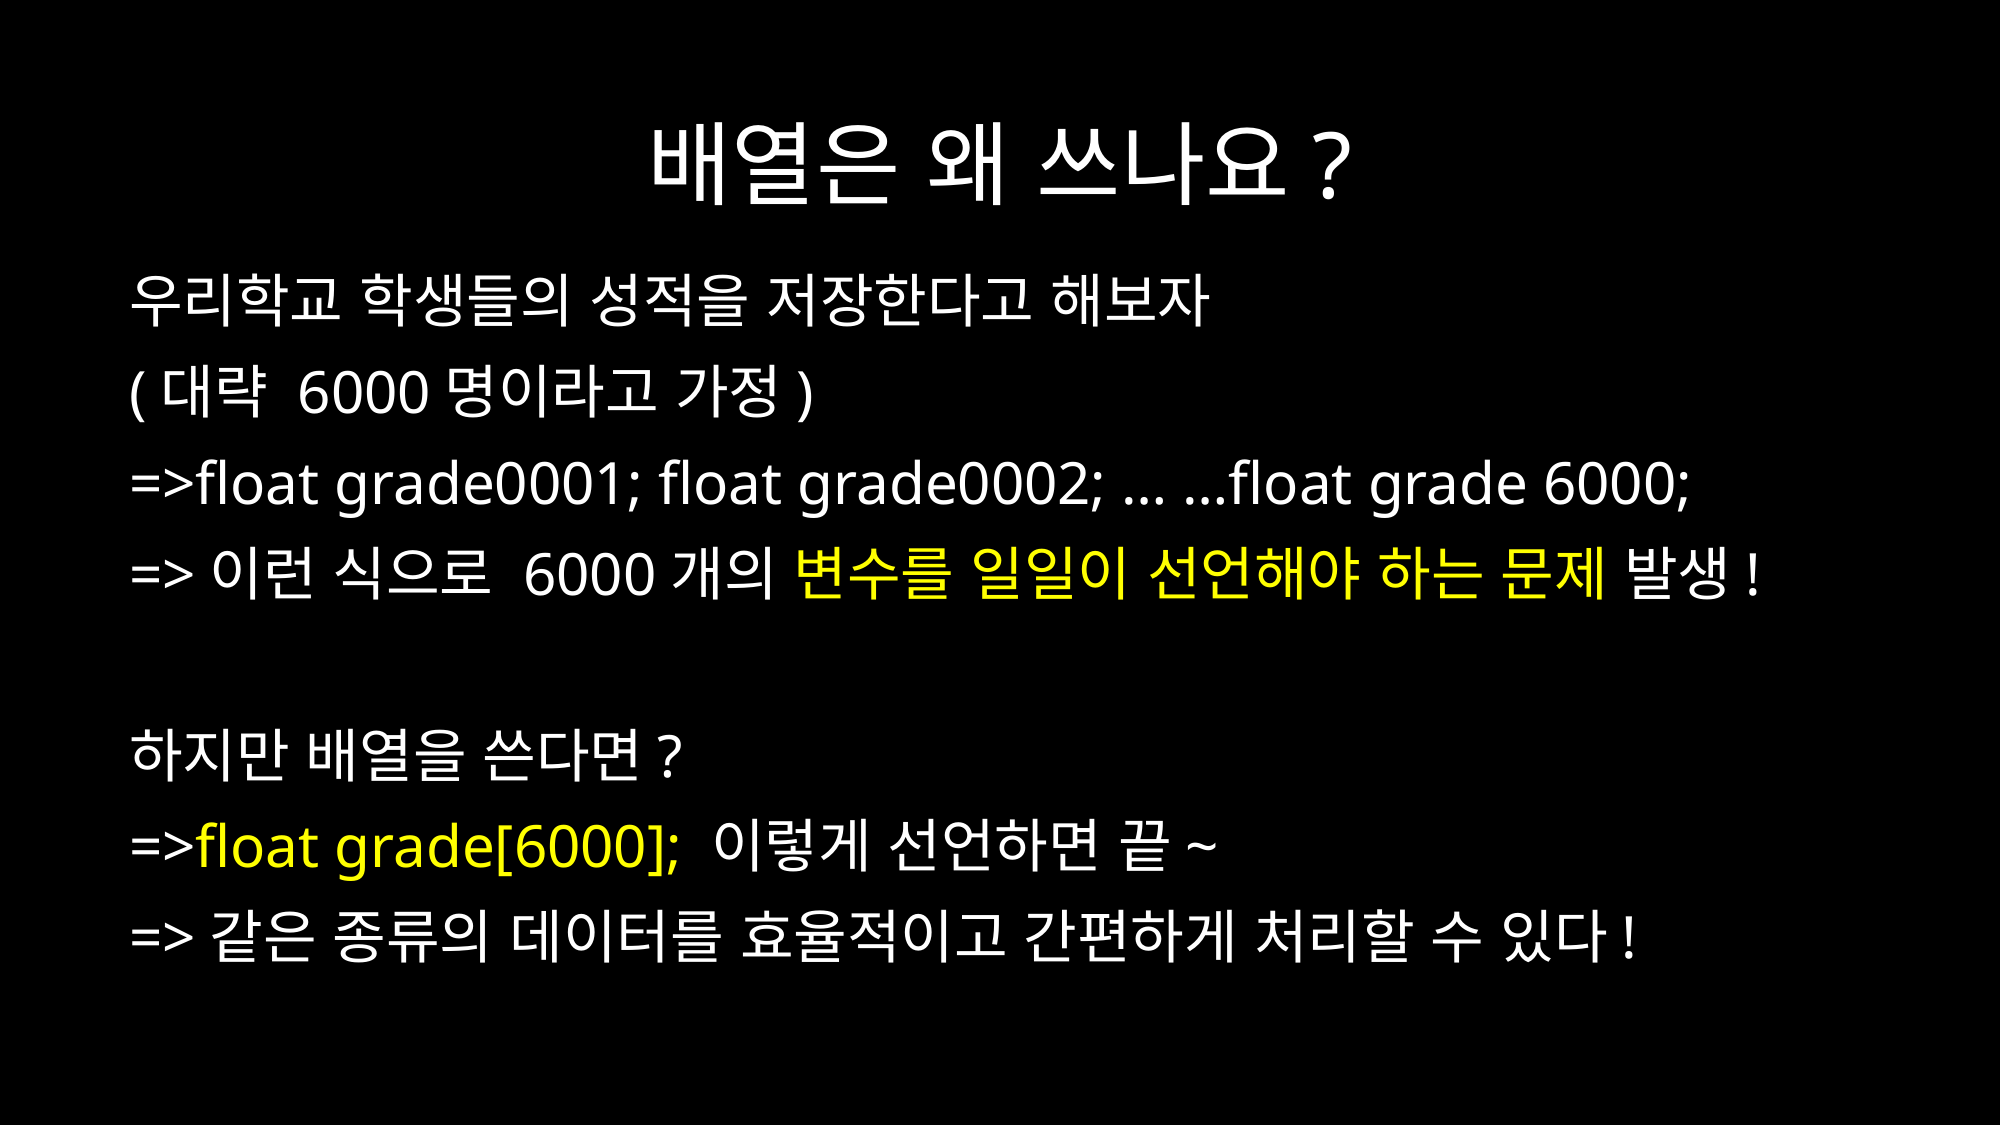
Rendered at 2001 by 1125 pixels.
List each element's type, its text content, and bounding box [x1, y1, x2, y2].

list 우리학교 학생들의 성적을 저장한다고 해보자 (대략 6000명이라고 가정) =>float grade0001; float grade0002; … …float grade 6000; =>이런 식으로 6000개의 변수를 일일이 선언해야 하는 문제 발생! 하지만 배열을 쓴다면? =>float grade[6000]; 이렇게 선언하면 끝~ =>같은 종류의 데이터를 효율적이고 간편하게 처리할 수 있다! [114, 257, 1886, 1084]
title 배열은 왜 쓰나요? [137, 59, 1863, 257]
